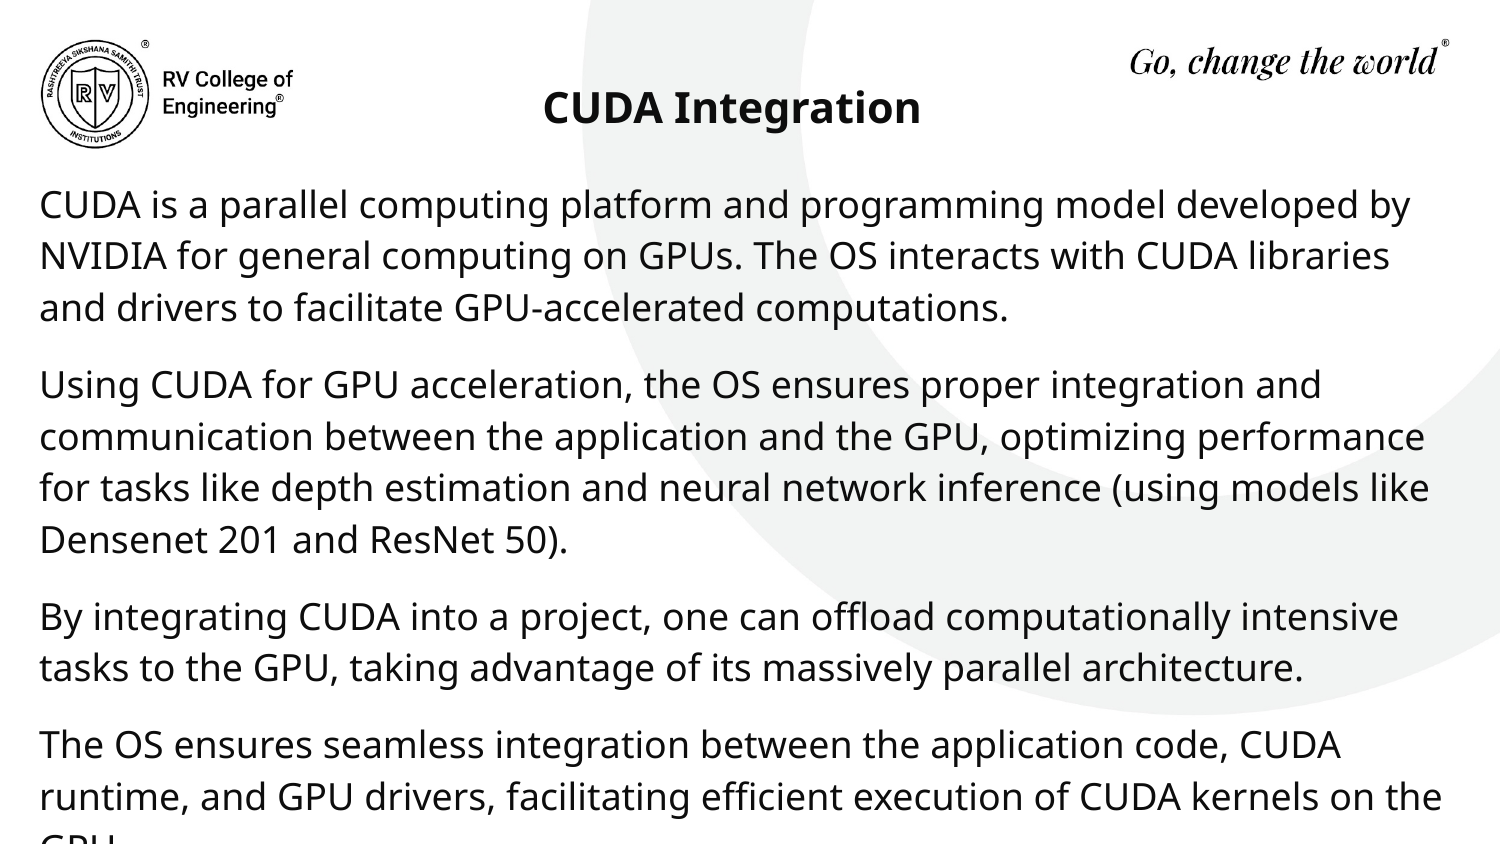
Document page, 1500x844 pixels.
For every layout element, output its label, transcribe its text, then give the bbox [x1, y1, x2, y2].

list CUDA is a parallel computing platform and programming model developed by NVIDIA for general computing on GPUs. The OS interacts with CUDA libraries and drivers to facilitate GPU-accelerated computations. Using CUDA for GPU acceleration, the OS ensures proper integration and communication between the application and the GPU, optimizing performance for tasks like depth estimation and neural network inference (using models like Densenet 201 and ResNet 50). By integrating CUDA into a project, one can offload computationally intensive tasks to the GPU, taking advantage of its massively parallel architecture. The OS ensures seamless integration between the application code, CUDA runtime, and GPU drivers, facilitating efficient execution of CUDA kernels on the GPU. [24, 158, 1482, 817]
title CUDA Integration [527, 65, 949, 159]
picture [0, 0, 1500, 844]
